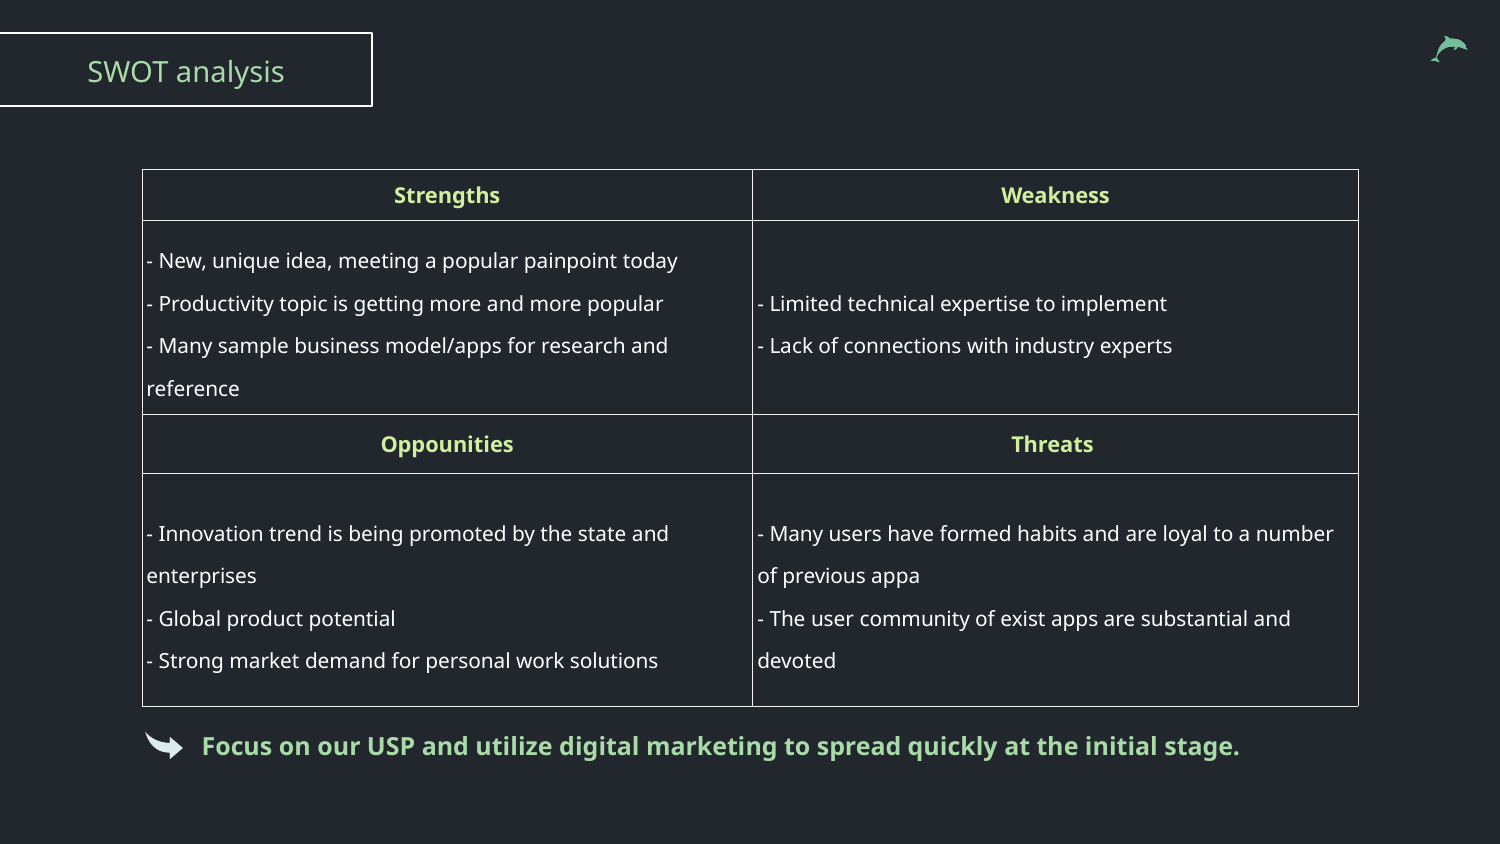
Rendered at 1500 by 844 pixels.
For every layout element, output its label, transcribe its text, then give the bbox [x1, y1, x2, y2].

picture [1430, 36, 1469, 63]
table_cell Oppounities [143, 415, 752, 473]
table_cell - New, unique idea, meeting a popular painpoint today - Productivity topic is getting more and more popular - Many sample business model/apps for research and reference [143, 221, 752, 414]
table_cell Threats [753, 415, 1358, 473]
table_cell - Innovation trend is being promoted by the state and enterprises - Global product potential - Strong market demand for personal work solutions [143, 474, 752, 706]
table_cell - Limited technical expertise to implement - Lack of connections with industry experts [753, 221, 1358, 414]
text_box [0, 31, 374, 108]
table_header Strengths [143, 170, 752, 220]
table_header Weakness [753, 170, 1358, 220]
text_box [140, 722, 1359, 769]
table_cell - Many users have formed habits and are loyal to a number of previous appa - The user community of exist apps are substantial and devoted [753, 474, 1358, 706]
